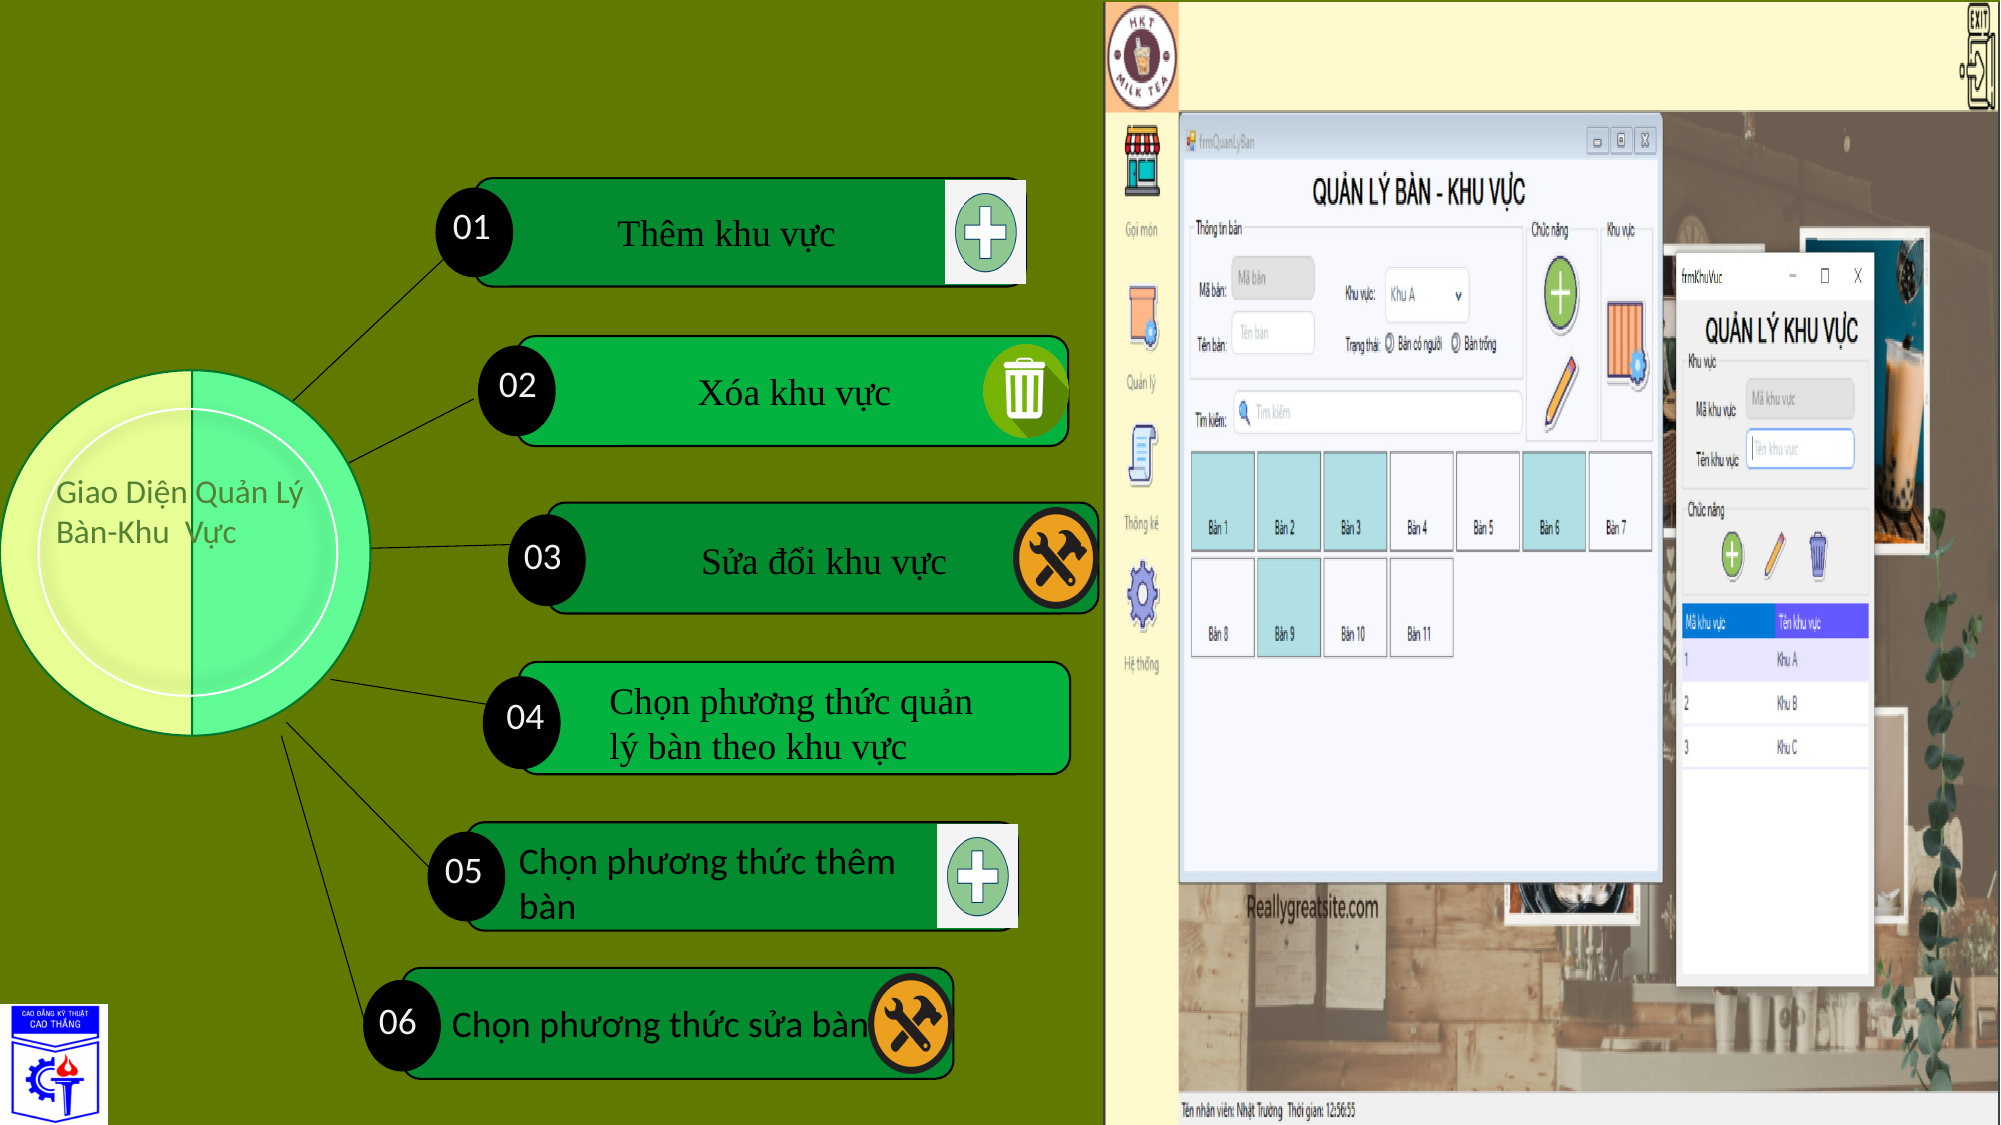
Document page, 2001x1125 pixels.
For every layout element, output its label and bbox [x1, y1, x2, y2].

text_box [192, 735, 365, 1020]
text_box [509, 502, 1099, 614]
text_box [428, 822, 1018, 936]
text_box [371, 544, 509, 553]
text_box [290, 258, 445, 398]
text_box [479, 336, 1069, 447]
text_box [436, 178, 1026, 287]
text_box [483, 661, 1071, 777]
text_box [0, 370, 371, 736]
text_box [364, 967, 954, 1079]
picture [0, 1004, 108, 1125]
text_box [371, 398, 474, 464]
text_box [371, 679, 483, 706]
picture [1103, 2, 2000, 1125]
text_box [286, 722, 431, 870]
